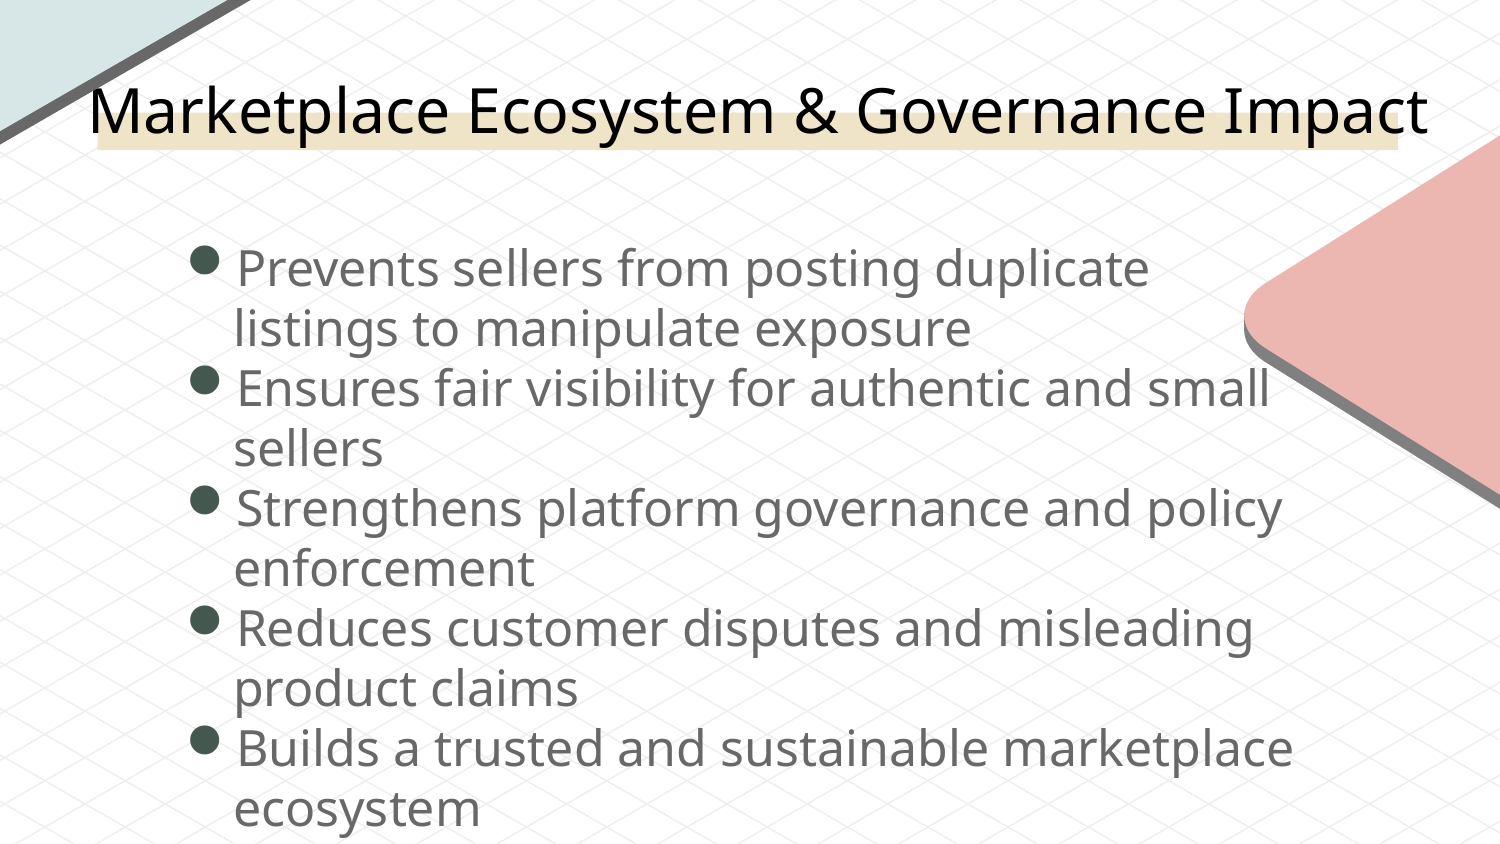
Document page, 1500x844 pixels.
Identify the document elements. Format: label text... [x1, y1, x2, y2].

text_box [0, 0, 283, 156]
list Prevents sellers from posting duplicate listings to manipulate exposure Ensures fair visibility for authentic and small sellers Strengthens platform governance and policy enforcement Reduces customer disputes and misleading product claims Builds a trusted and sustainable marketplace ecosystem [171, 221, 1346, 792]
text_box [1236, 0, 1500, 526]
title Marketplace Ecosystem & Governance Impact [287, 61, 1231, 156]
